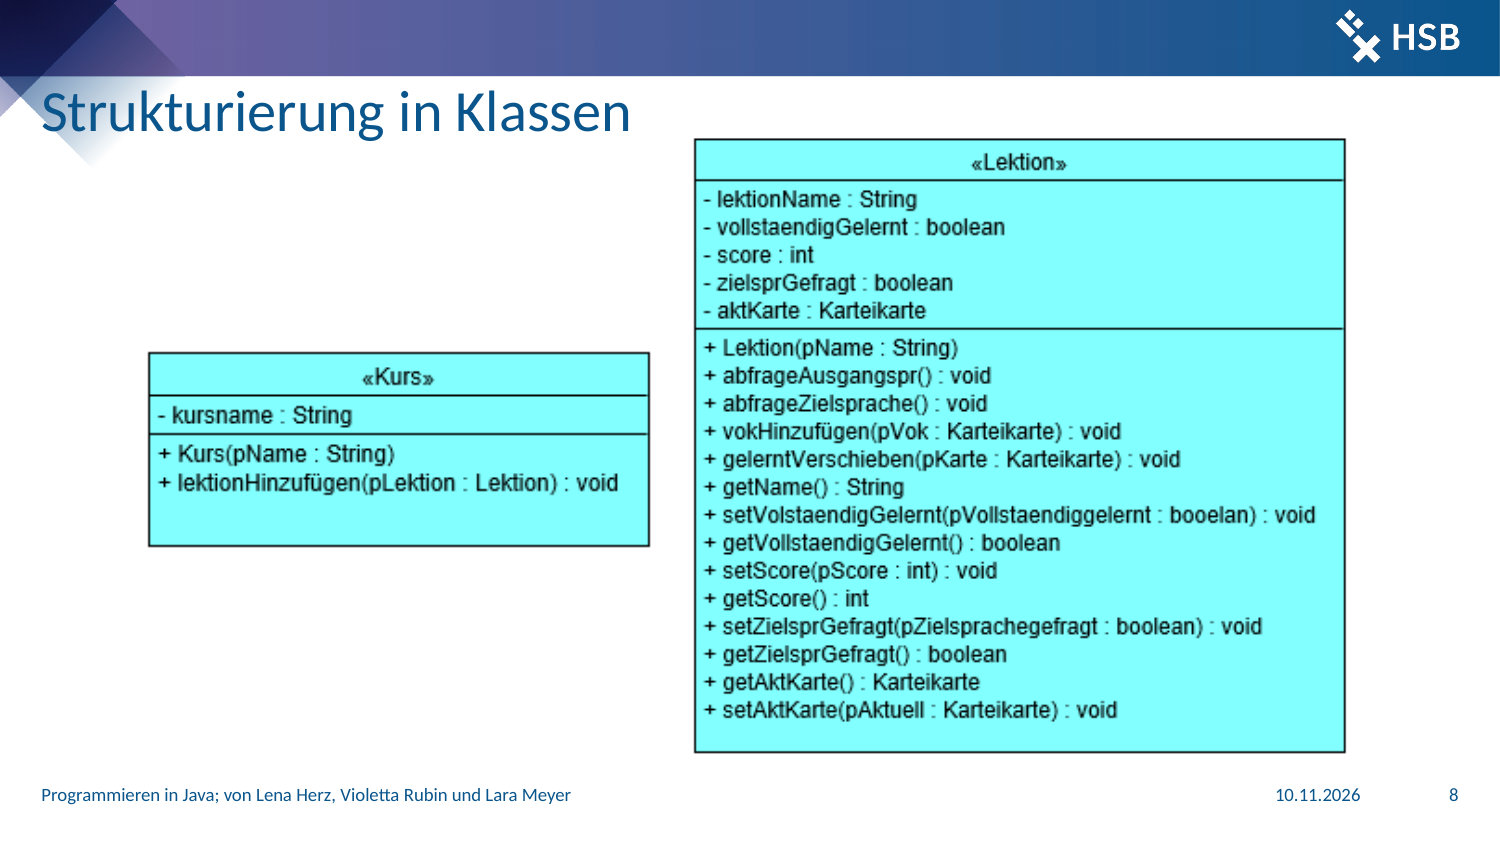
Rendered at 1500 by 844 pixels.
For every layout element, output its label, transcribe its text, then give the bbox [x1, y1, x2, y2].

slide_number 8 [1394, 782, 1459, 806]
footer Programmieren in Java; von Lena Herz, Violetta Rubin und Lara Meyer [41, 782, 1158, 806]
title Strukturierung in Klassen [41, 73, 1459, 162]
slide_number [1234, 782, 1361, 806]
picture [0, 0, 1500, 844]
